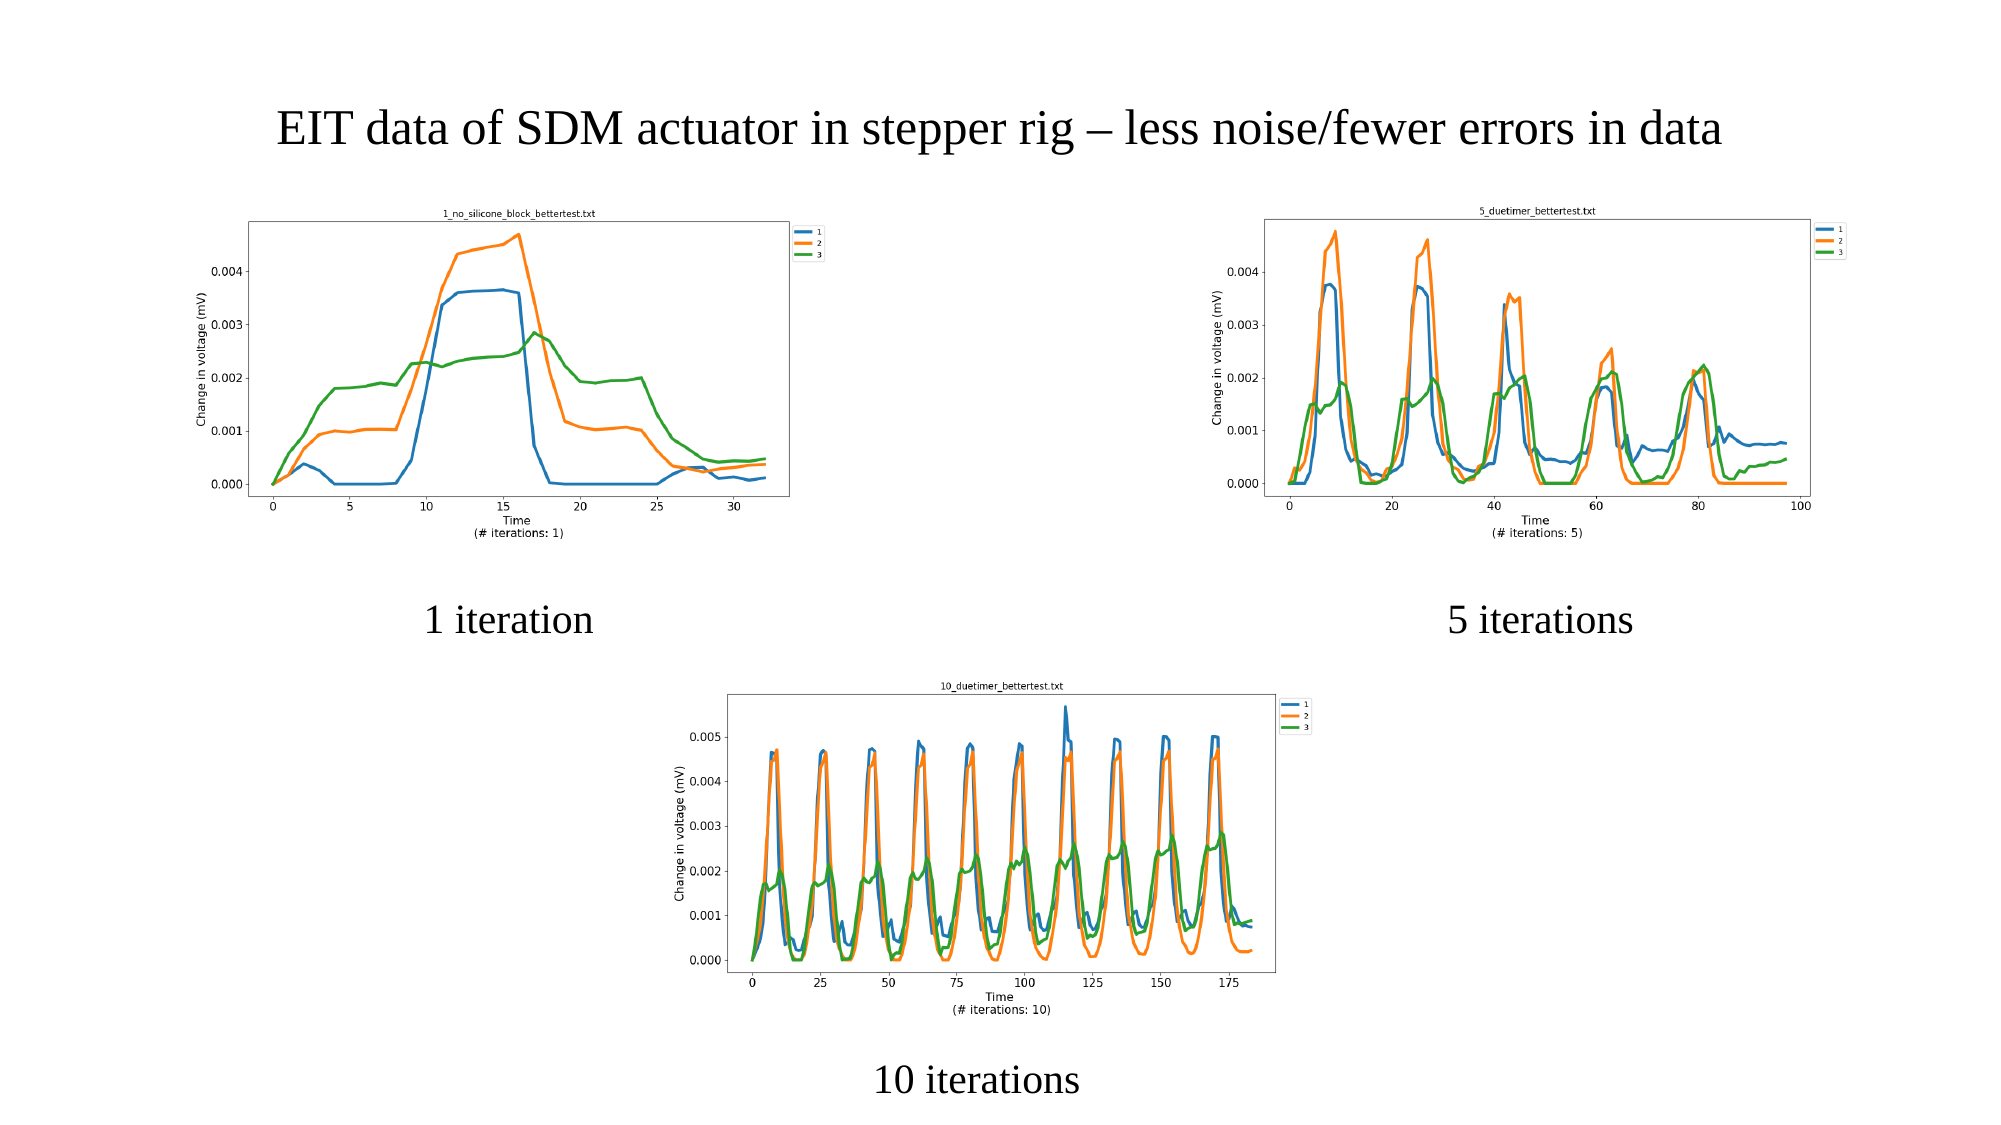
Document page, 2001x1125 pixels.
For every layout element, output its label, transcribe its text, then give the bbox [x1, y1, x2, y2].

text_box 1 iteration [408, 584, 668, 650]
text_box 10 iterations [858, 1048, 1142, 1110]
picture [1179, 189, 1861, 570]
text_box EIT data of SDM actuator in stepper rig – less noise/fewer errors in data [163, 87, 1837, 163]
picture [643, 664, 1324, 1048]
text_box 5 iterations [1432, 584, 1692, 650]
picture [160, 192, 841, 570]
